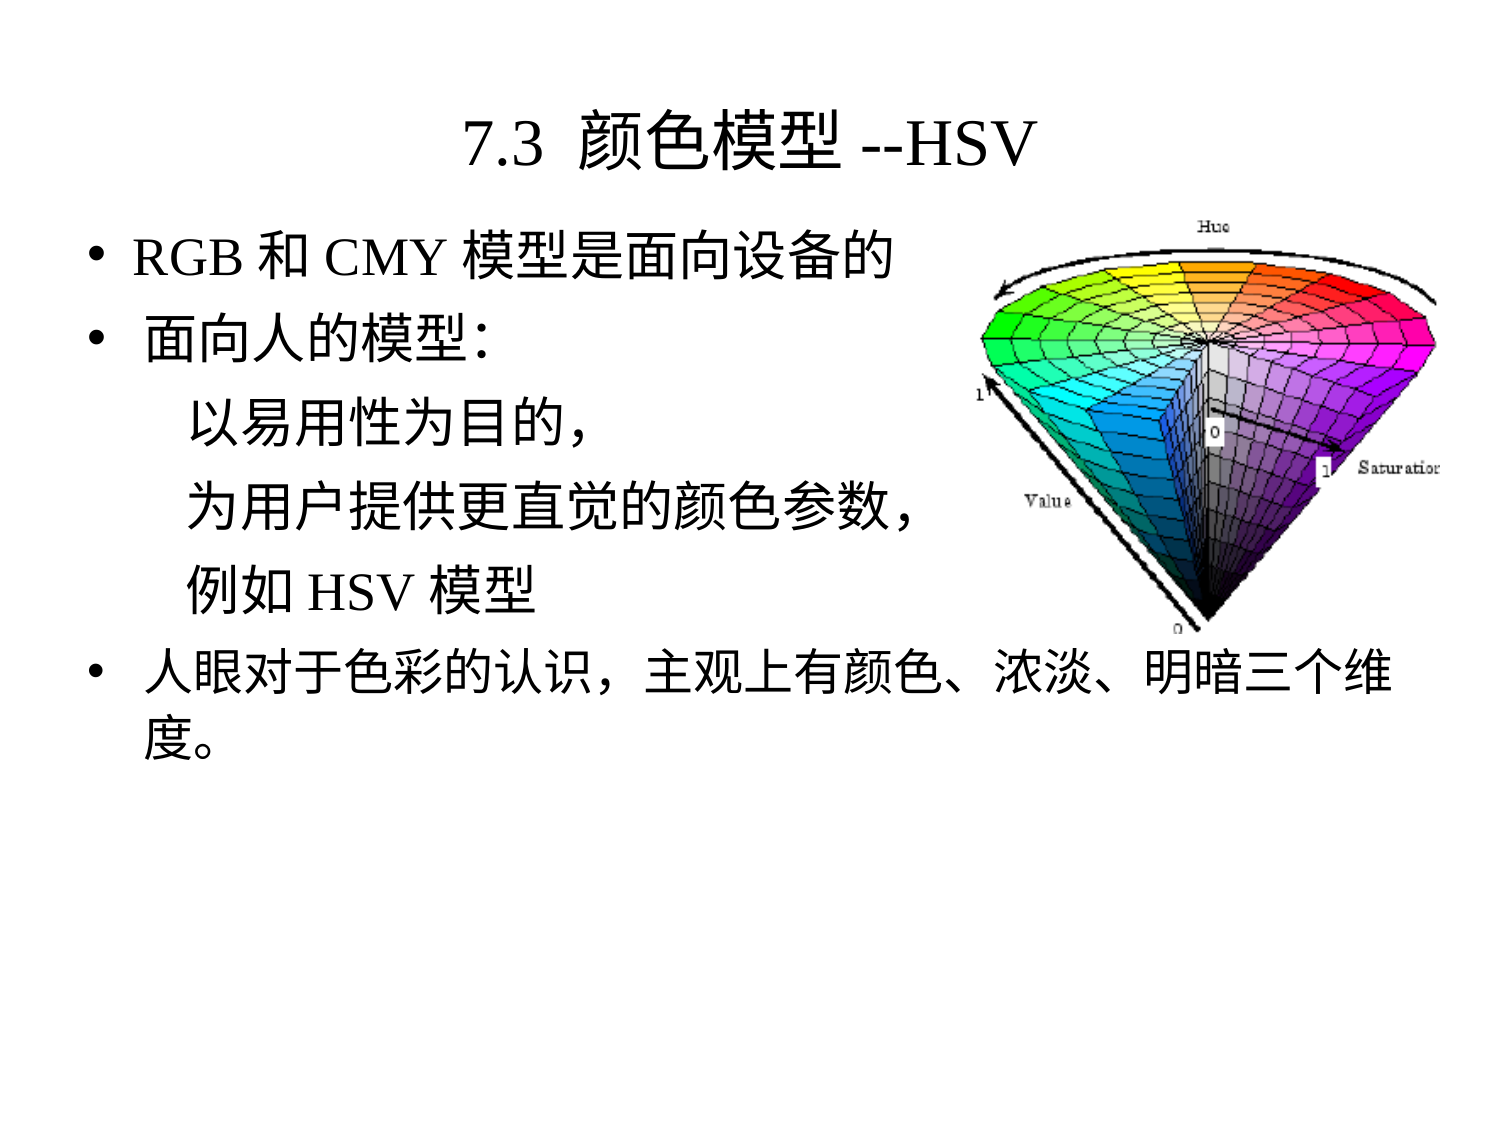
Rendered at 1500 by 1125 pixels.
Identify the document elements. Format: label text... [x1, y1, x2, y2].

picture [962, 219, 1441, 634]
list RGB和CMY模型是面向设备的 面向人的模型： 以易用性为目的， 为用户提供更直觉的颜色参数， 例如HSV模型 人眼对于色彩的认识，主观上有颜色、浓淡、明暗三个维度。 [39, 206, 1426, 950]
title 7.3 颜色模型--HSV [74, 44, 1426, 233]
